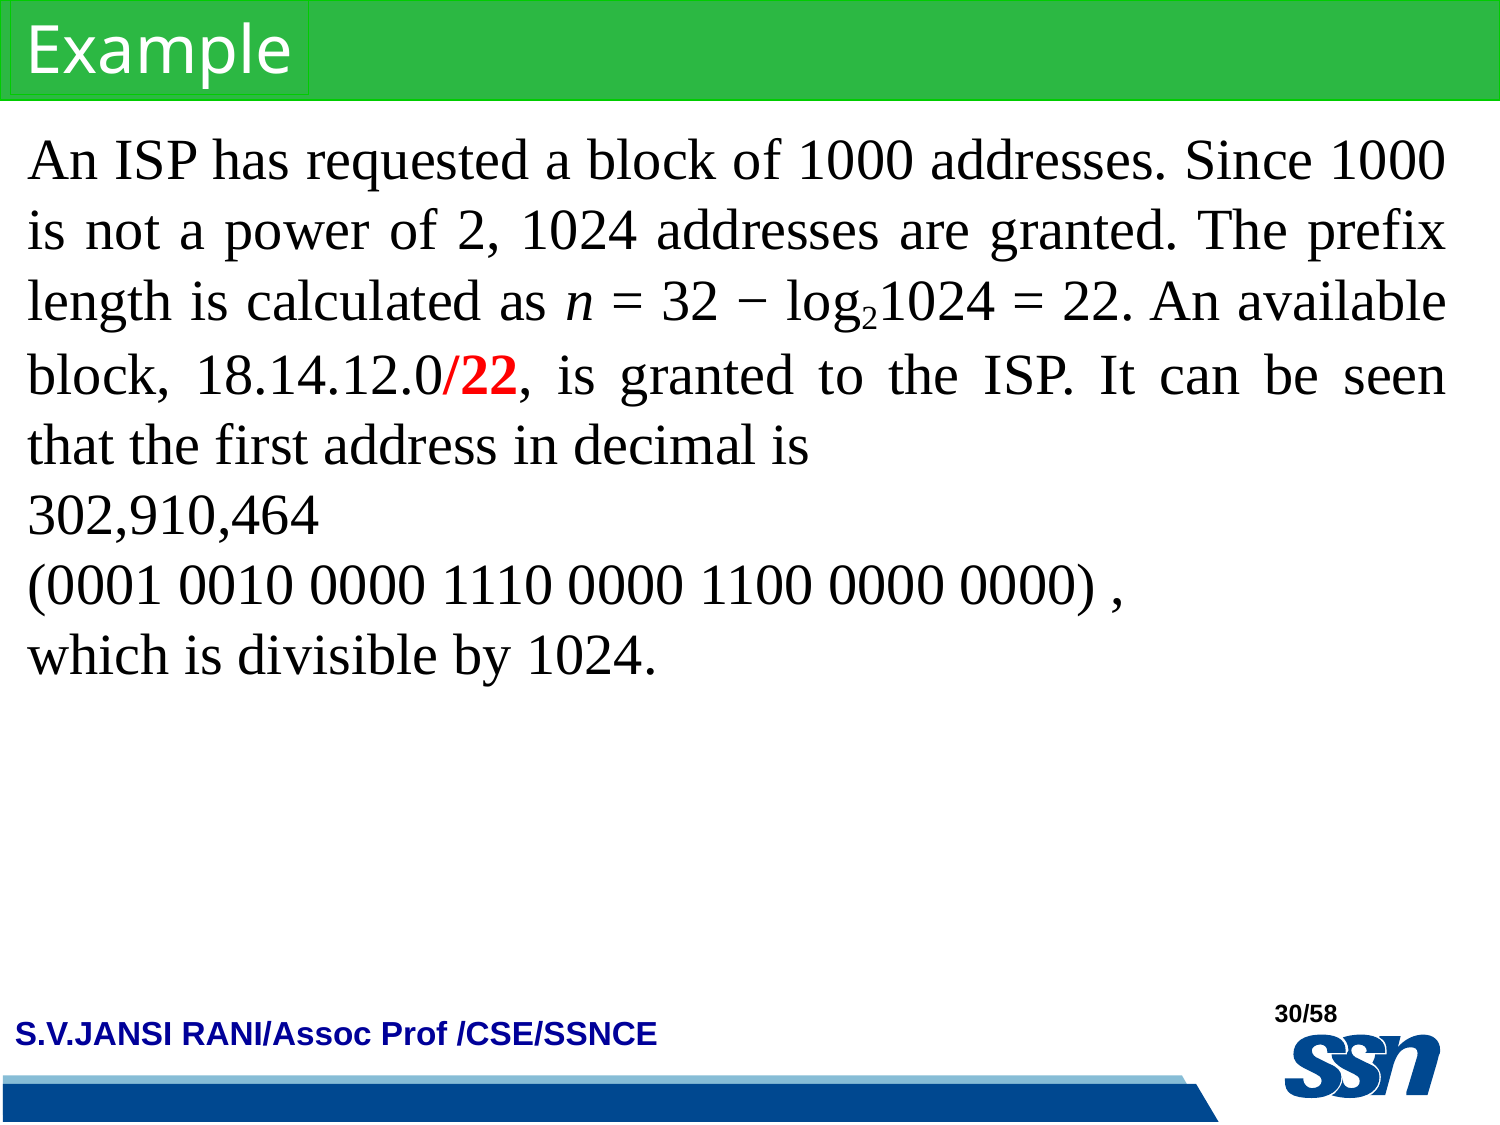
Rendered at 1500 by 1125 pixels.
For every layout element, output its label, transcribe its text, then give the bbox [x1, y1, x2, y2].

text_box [0, 0, 1500, 101]
text_box An ISP has requested a block of 1000 addresses. Since 1000 is not a power of 2, 1024 addresses are granted. The prefix length is calculated as n = 32 − log21024 = 22. An available block, 18.14.12.0/22, is granted to the ISP. It can be seen that the first address in decimal is 302,910,464 (0001 0010 0000 1110 0000 1100 0000 0000) , which is divisible by 1024. [12, 114, 1463, 694]
